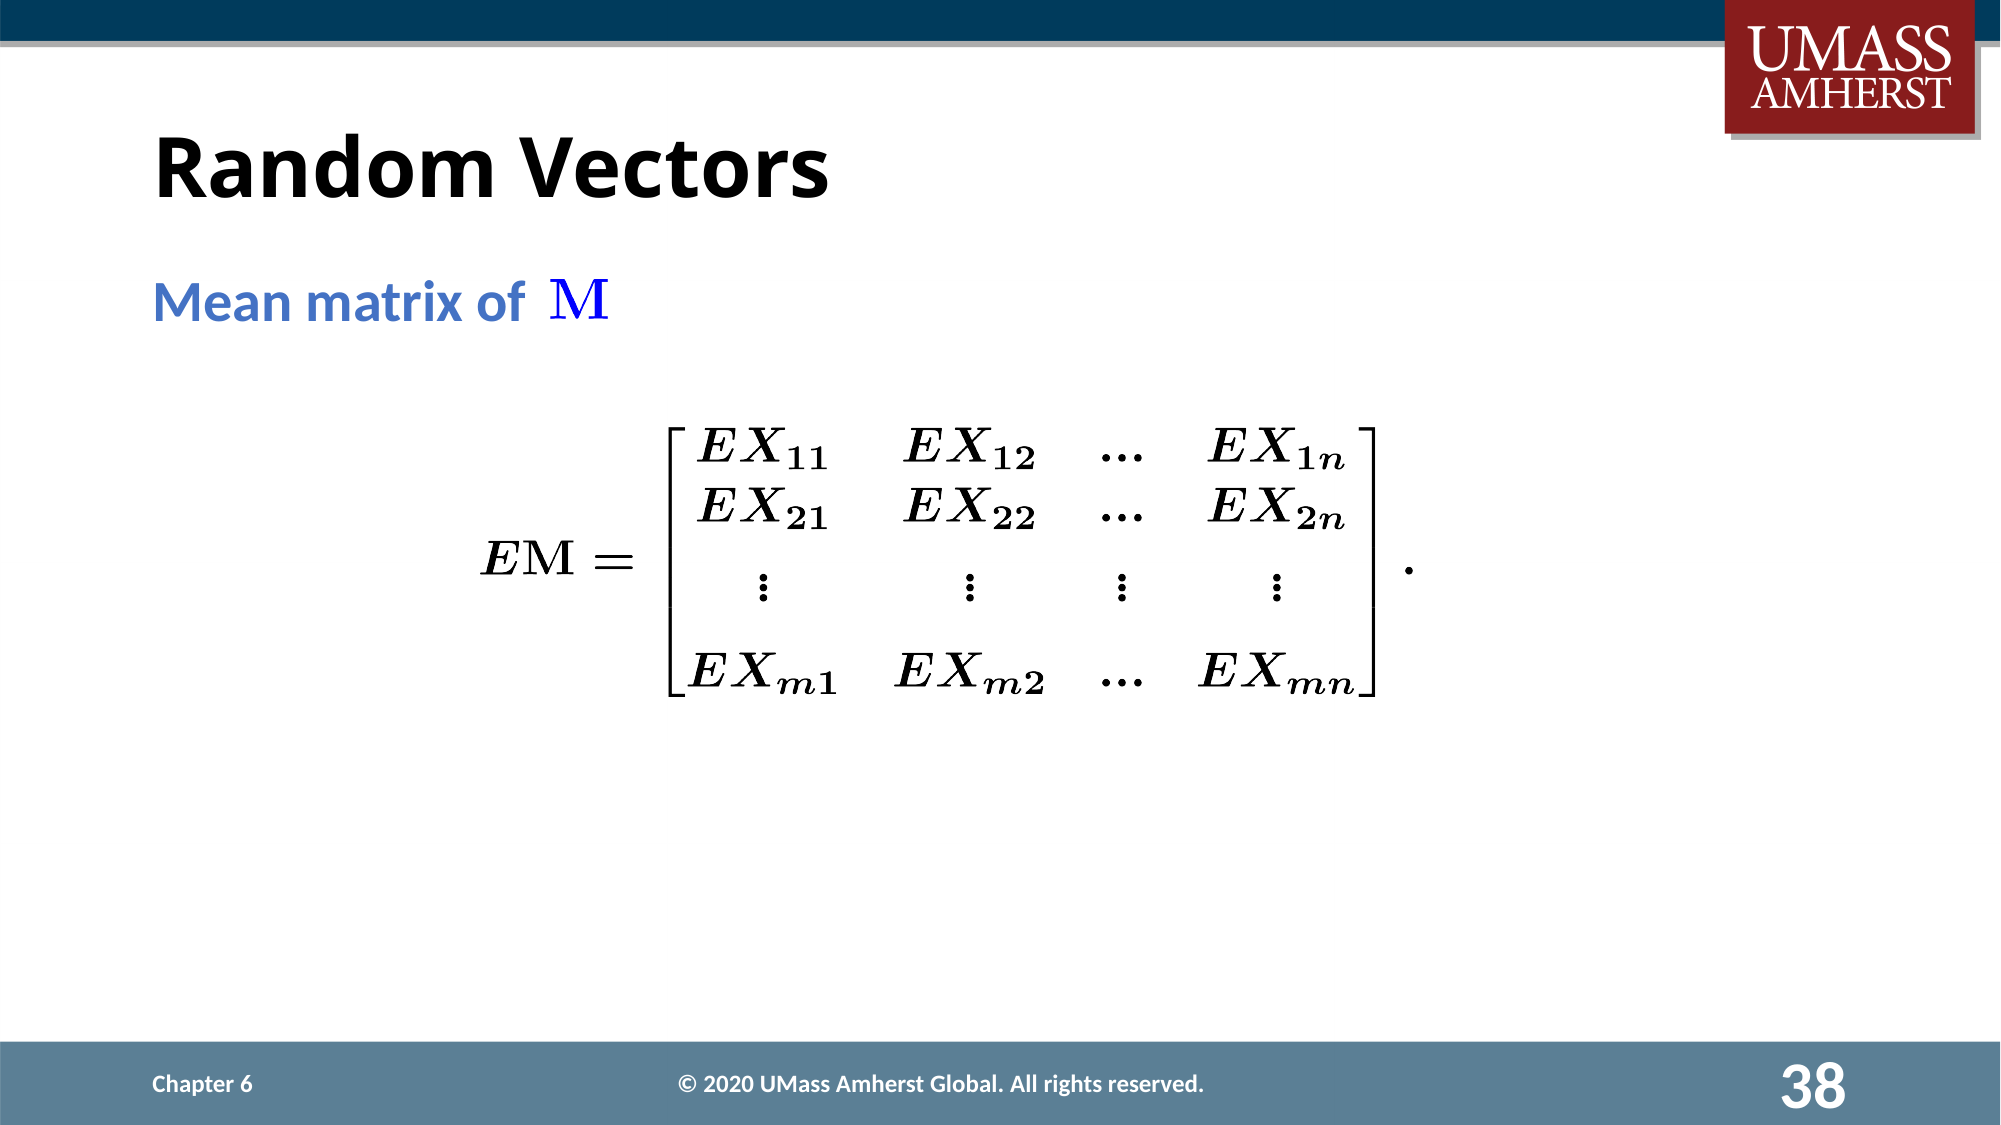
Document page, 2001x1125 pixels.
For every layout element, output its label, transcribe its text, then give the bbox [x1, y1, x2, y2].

slide_number Chapter 6 [137, 1052, 588, 1113]
title Random Vectors [137, 108, 1863, 233]
list Mean matrix of [137, 263, 1824, 976]
picture [0, 0, 2001, 1125]
slide_number 38 [1412, 1052, 1863, 1113]
text_box © 2020 UMass Amherst Global. All rights reserved. [662, 1060, 1338, 1121]
